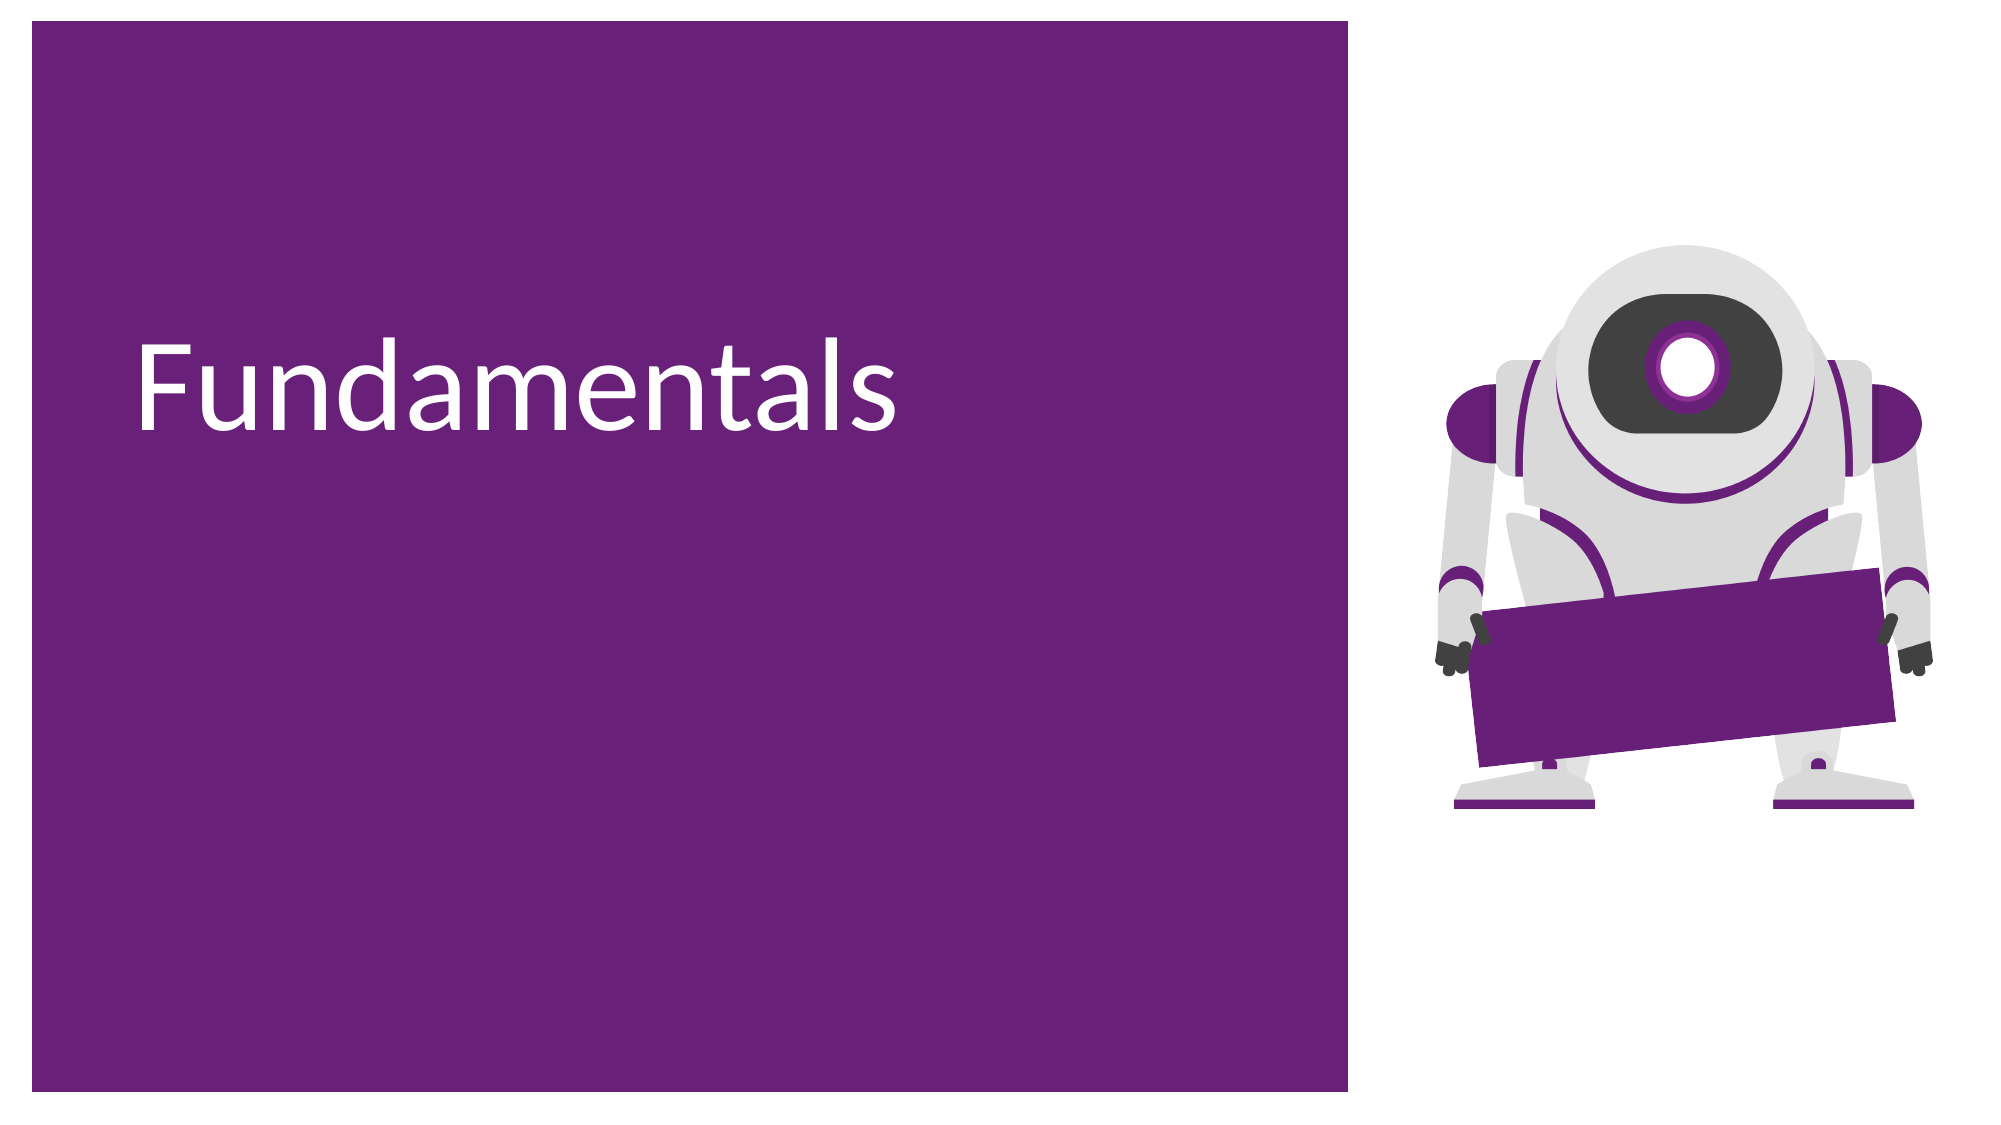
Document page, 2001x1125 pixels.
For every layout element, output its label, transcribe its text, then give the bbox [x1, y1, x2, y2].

picture [1435, 245, 1933, 809]
list Fundamentals [96, 307, 1254, 975]
